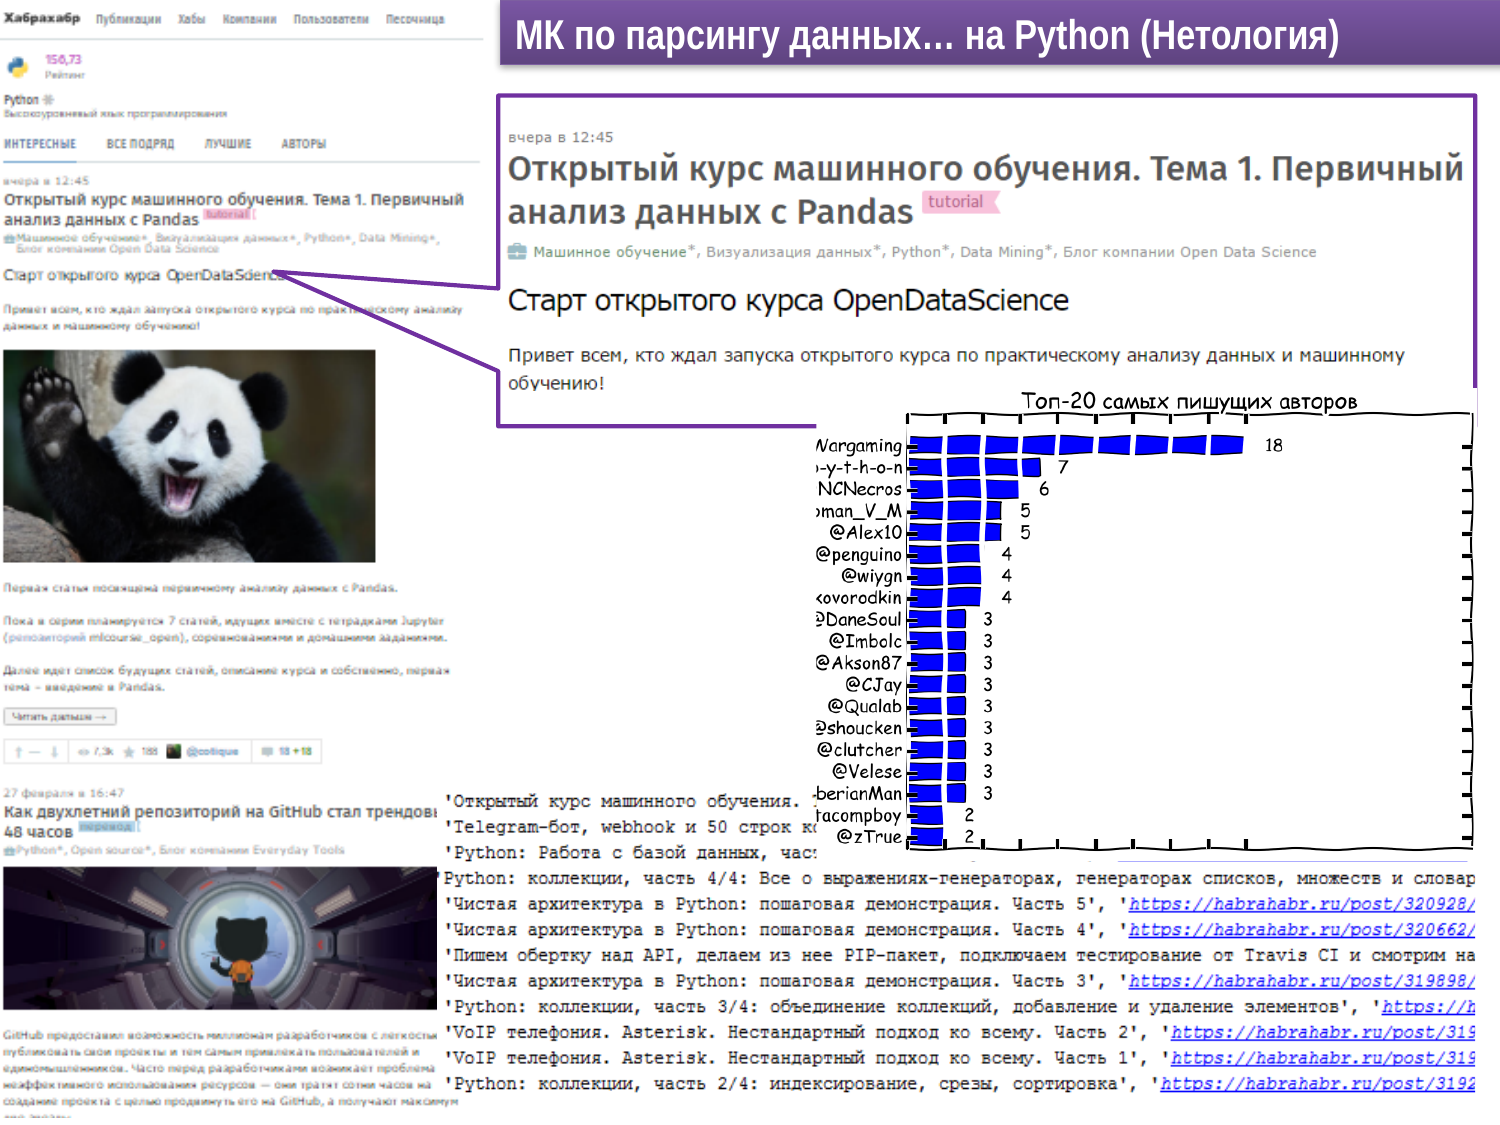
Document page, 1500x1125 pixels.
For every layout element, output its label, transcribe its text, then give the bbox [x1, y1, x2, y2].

picture [0, 2, 1478, 1118]
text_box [497, 95, 1476, 427]
text_box МК по парсингу данных… на Python (Нетология) [500, 0, 1500, 65]
